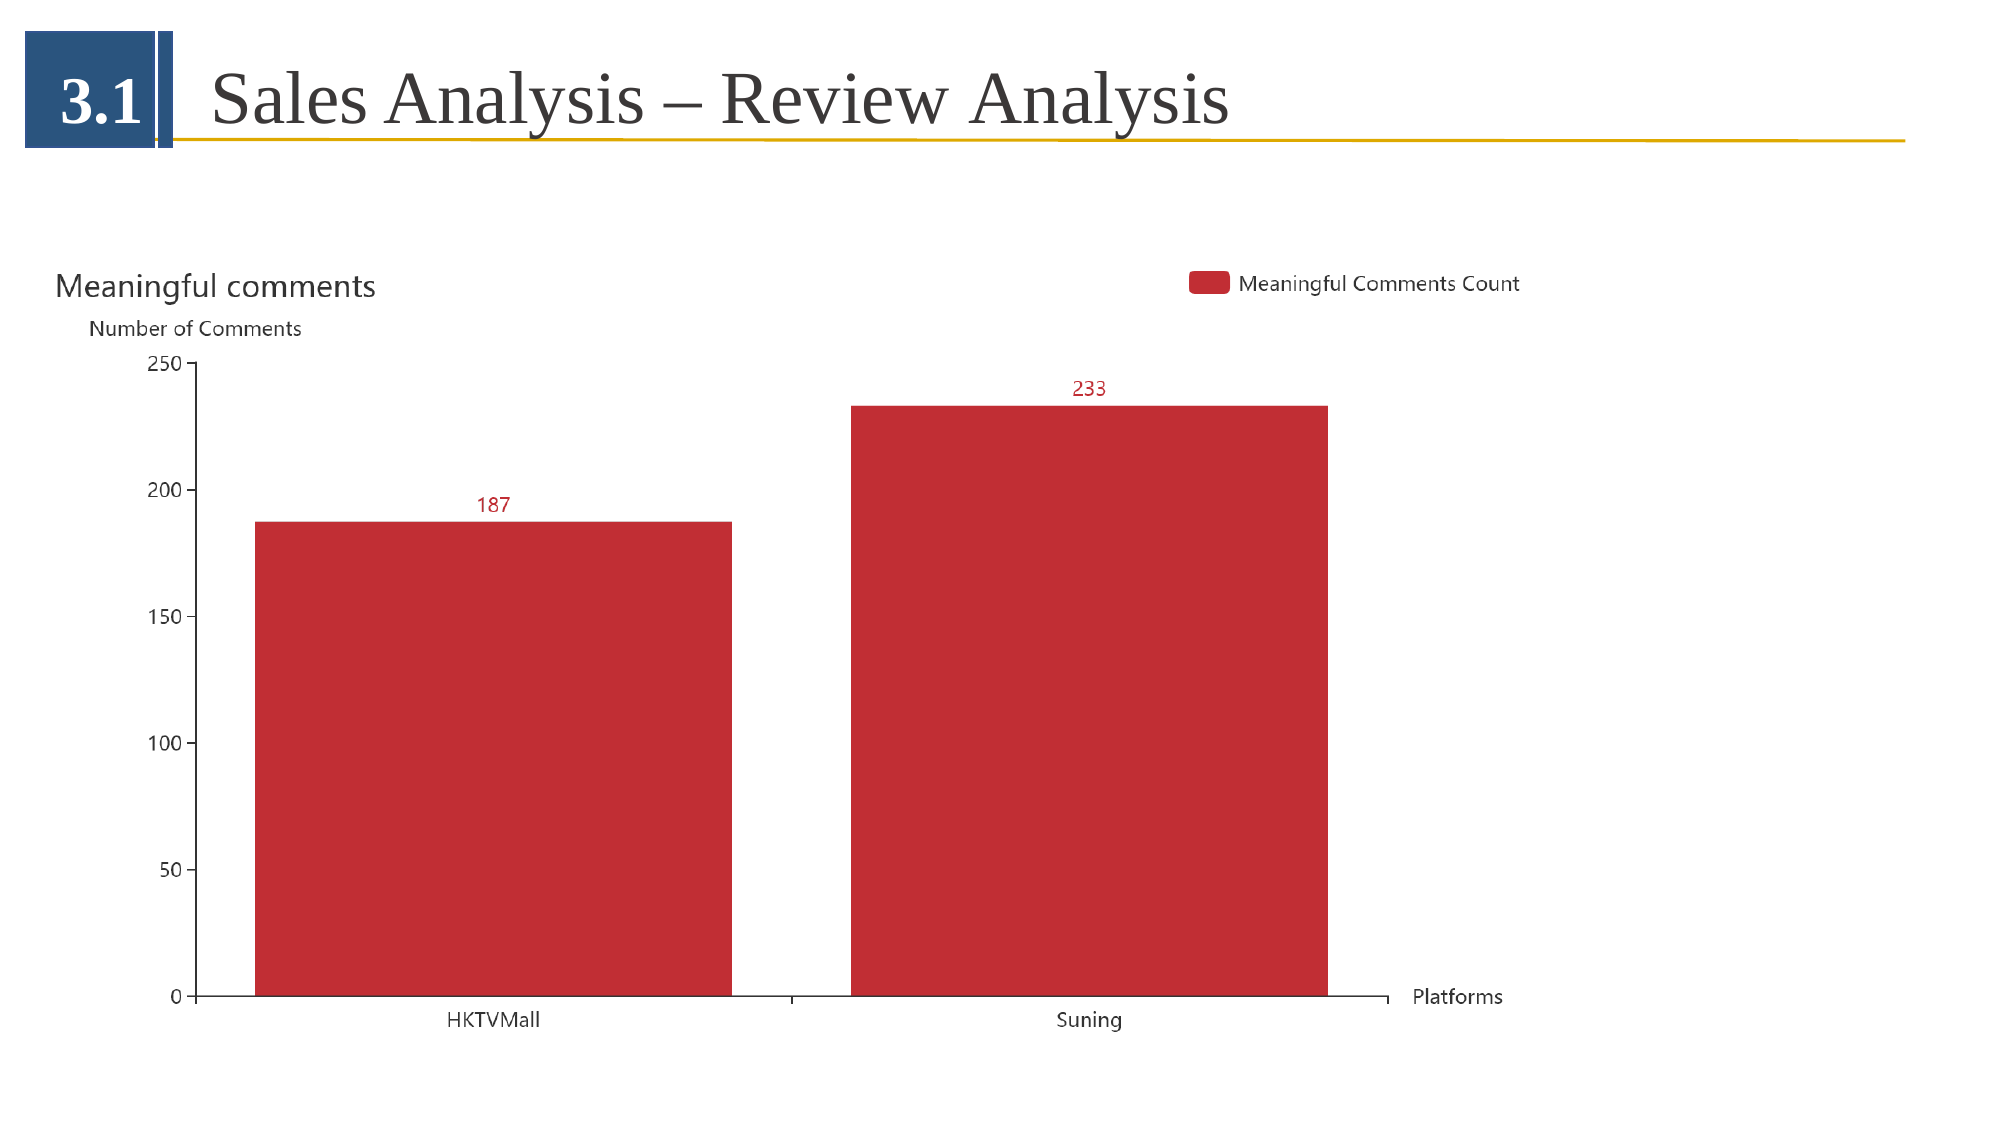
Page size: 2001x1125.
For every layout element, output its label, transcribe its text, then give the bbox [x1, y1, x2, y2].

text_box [25, 31, 178, 148]
text_box Sales Analysis – Review Analysis [196, 41, 1602, 139]
picture [46, 262, 1536, 1095]
text_box Sales Analysis – Review Analysis [196, 141, 1602, 146]
